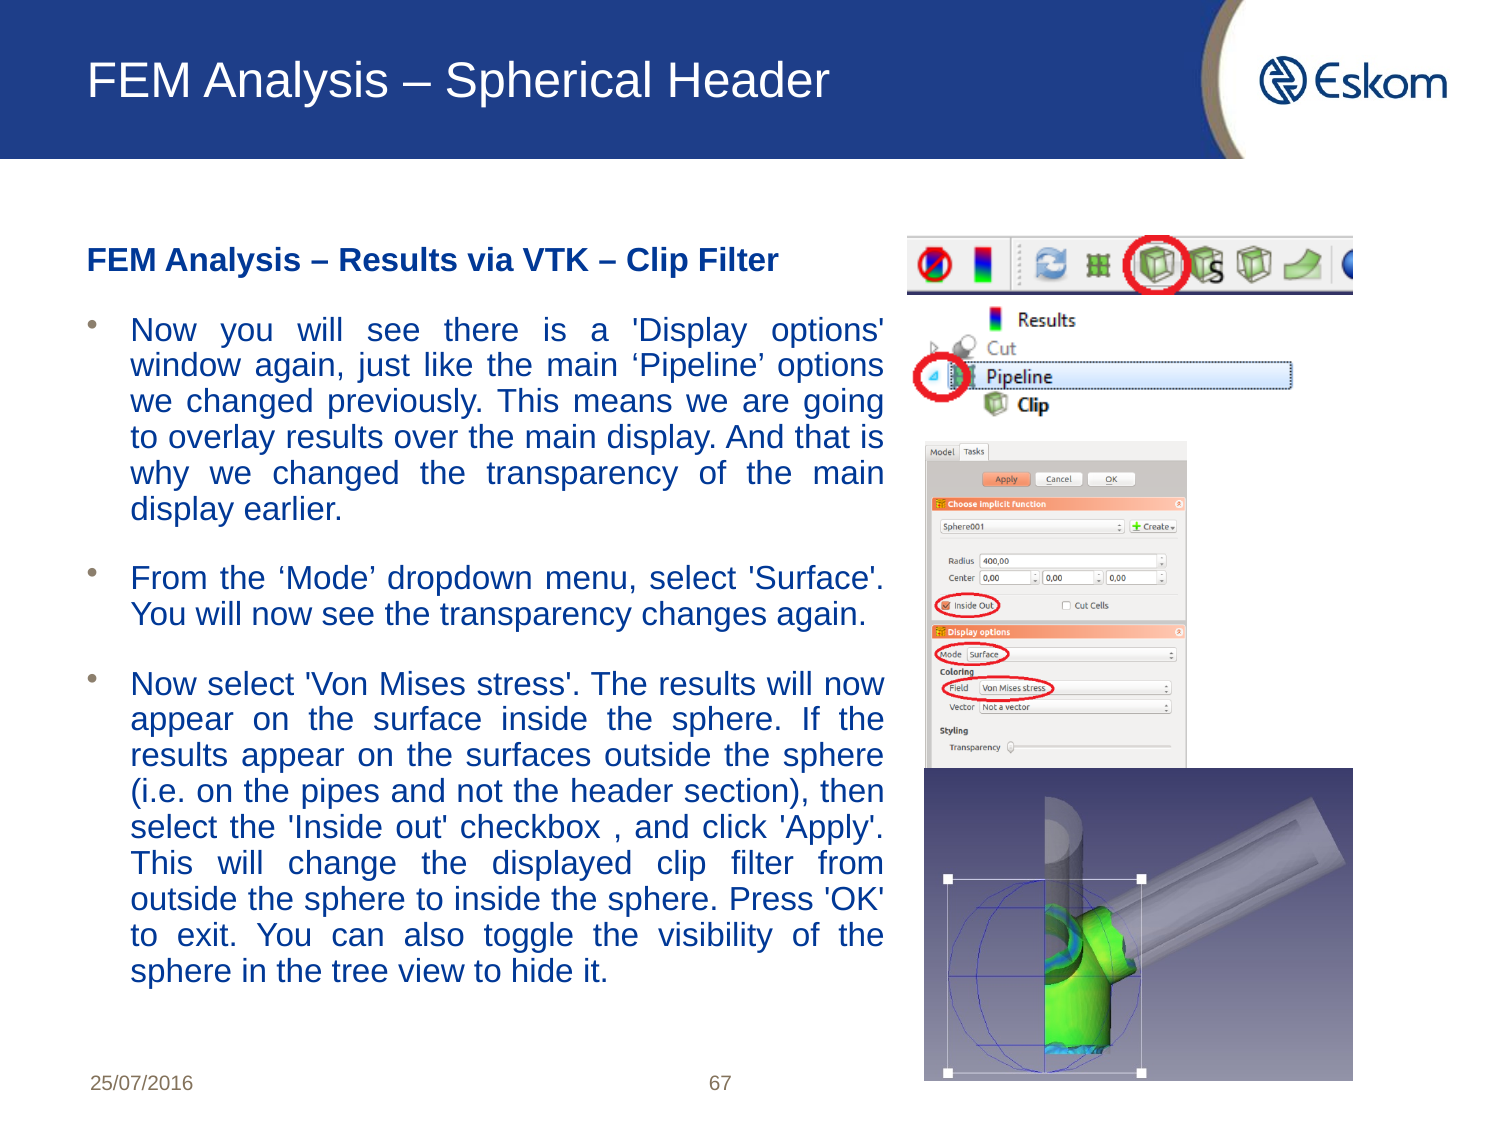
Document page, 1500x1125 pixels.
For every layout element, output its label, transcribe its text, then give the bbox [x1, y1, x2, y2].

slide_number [75, 1064, 361, 1103]
text_box FEM Analysis – Results via VTK – Clip Filter Now you will see there is a 'Display options' window again, just like the main ‘Pipeline’ options we changed previously. This means we are going to overlay results over the main display. And that is why we changed the transparency of the main display earlier. From the ‘Mode’ dropdown menu, select 'Surface'. You will now see the transparency changes again. Now select 'Von Mises stress'. The results will now appear on the surface inside the sphere. If the results appear on the surfaces outside the sphere (i.e. on the pipes and not the header section), then select the 'Inside out' checkbox , and click 'Apply'. This will change the displayed clip filter from outside the sphere to inside the sphere. Press 'OK' to exit. You can also toggle the visibility of the sphere in the tree view to hide it. [71, 235, 901, 1064]
picture [0, 0, 1246, 159]
slide_number 67 [643, 1064, 798, 1103]
picture [906, 235, 1353, 296]
picture [1257, 55, 1450, 105]
title FEM Analysis – Spherical Header [71, 27, 1142, 137]
picture [906, 305, 1313, 426]
picture [924, 440, 1353, 1081]
